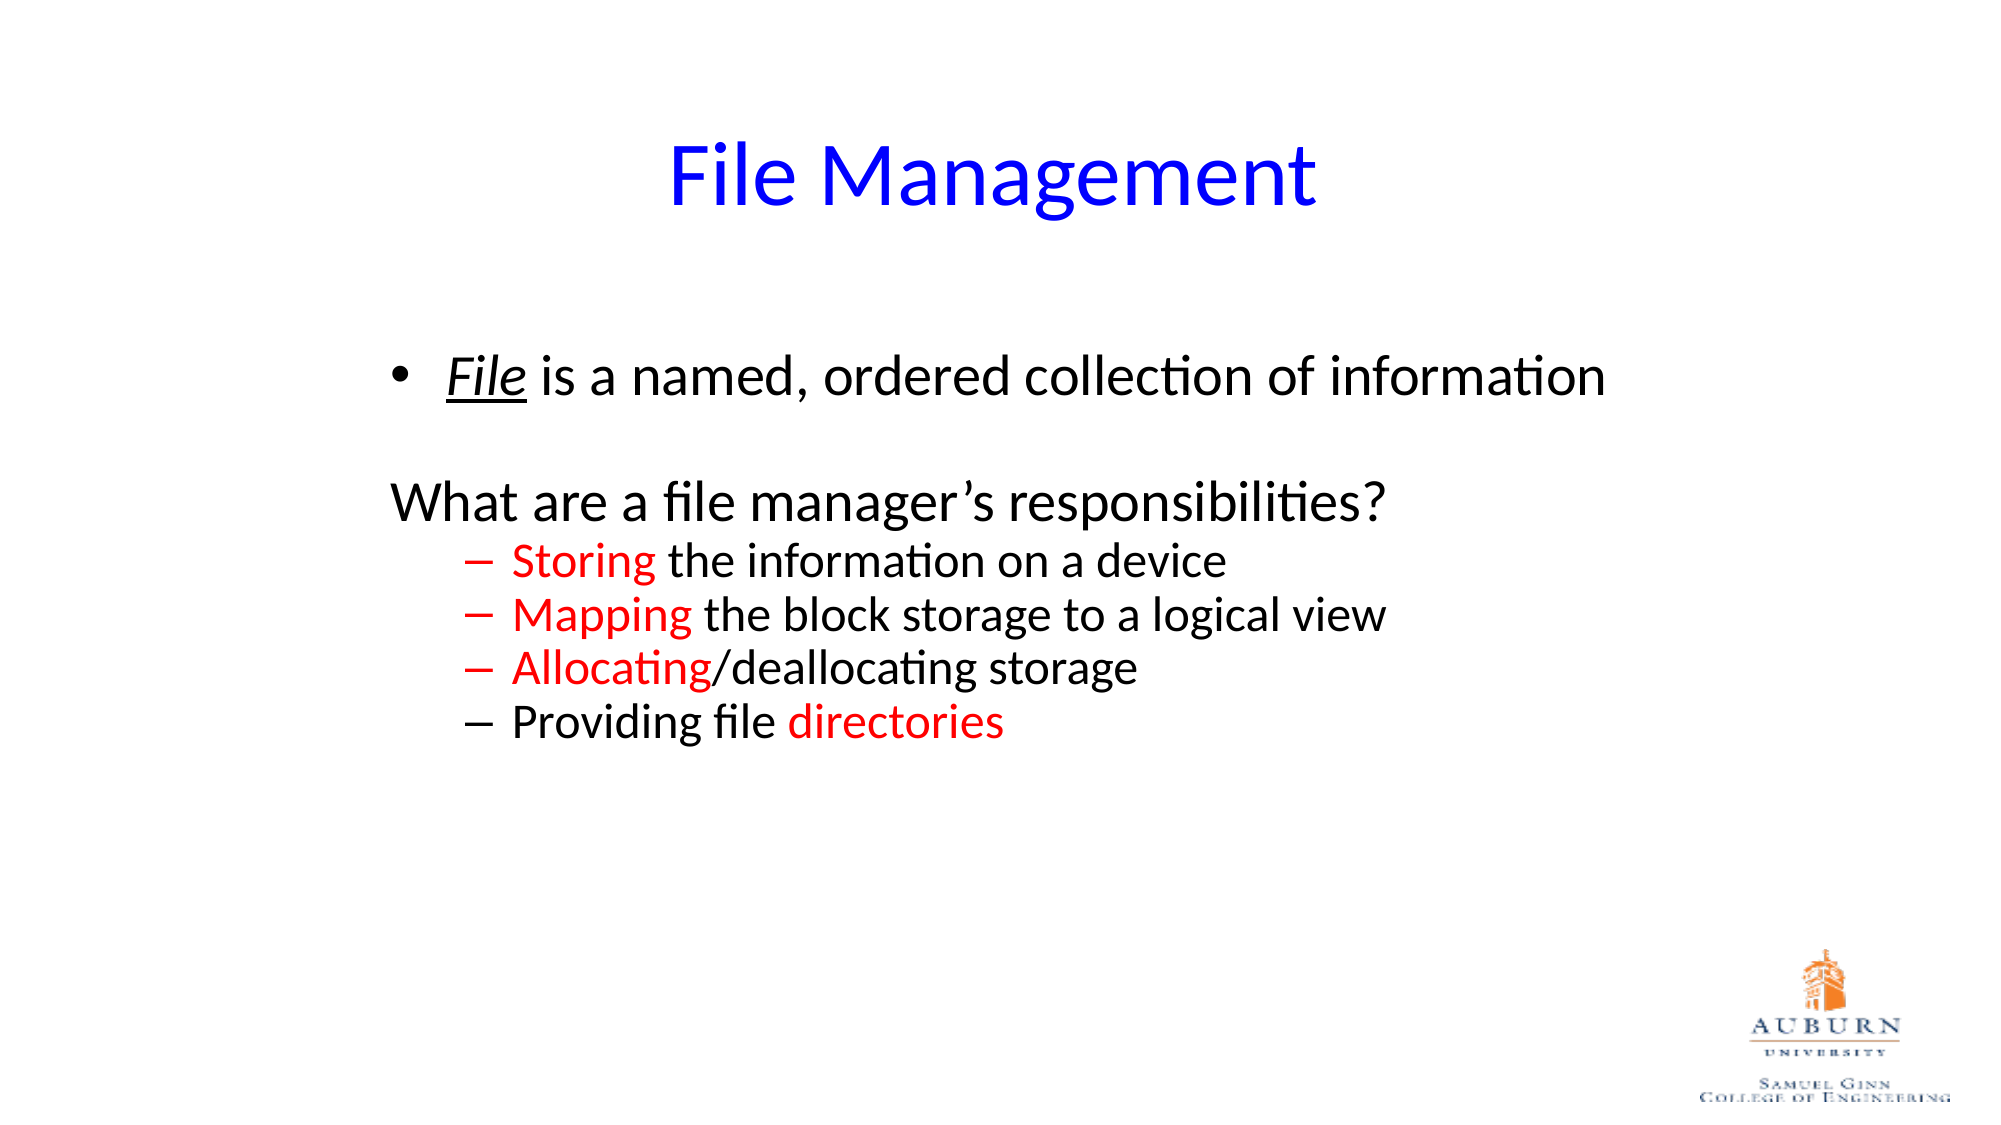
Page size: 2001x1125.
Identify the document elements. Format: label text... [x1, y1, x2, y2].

title File Management [362, 75, 1625, 263]
list File is a named, ordered collection of information What are a file manager’s responsibilities? Storing the information on a device Mapping the block storage to a logical view Allocating/deallocating storage Providing file directories [375, 337, 1650, 950]
picture [1700, 949, 1950, 1102]
